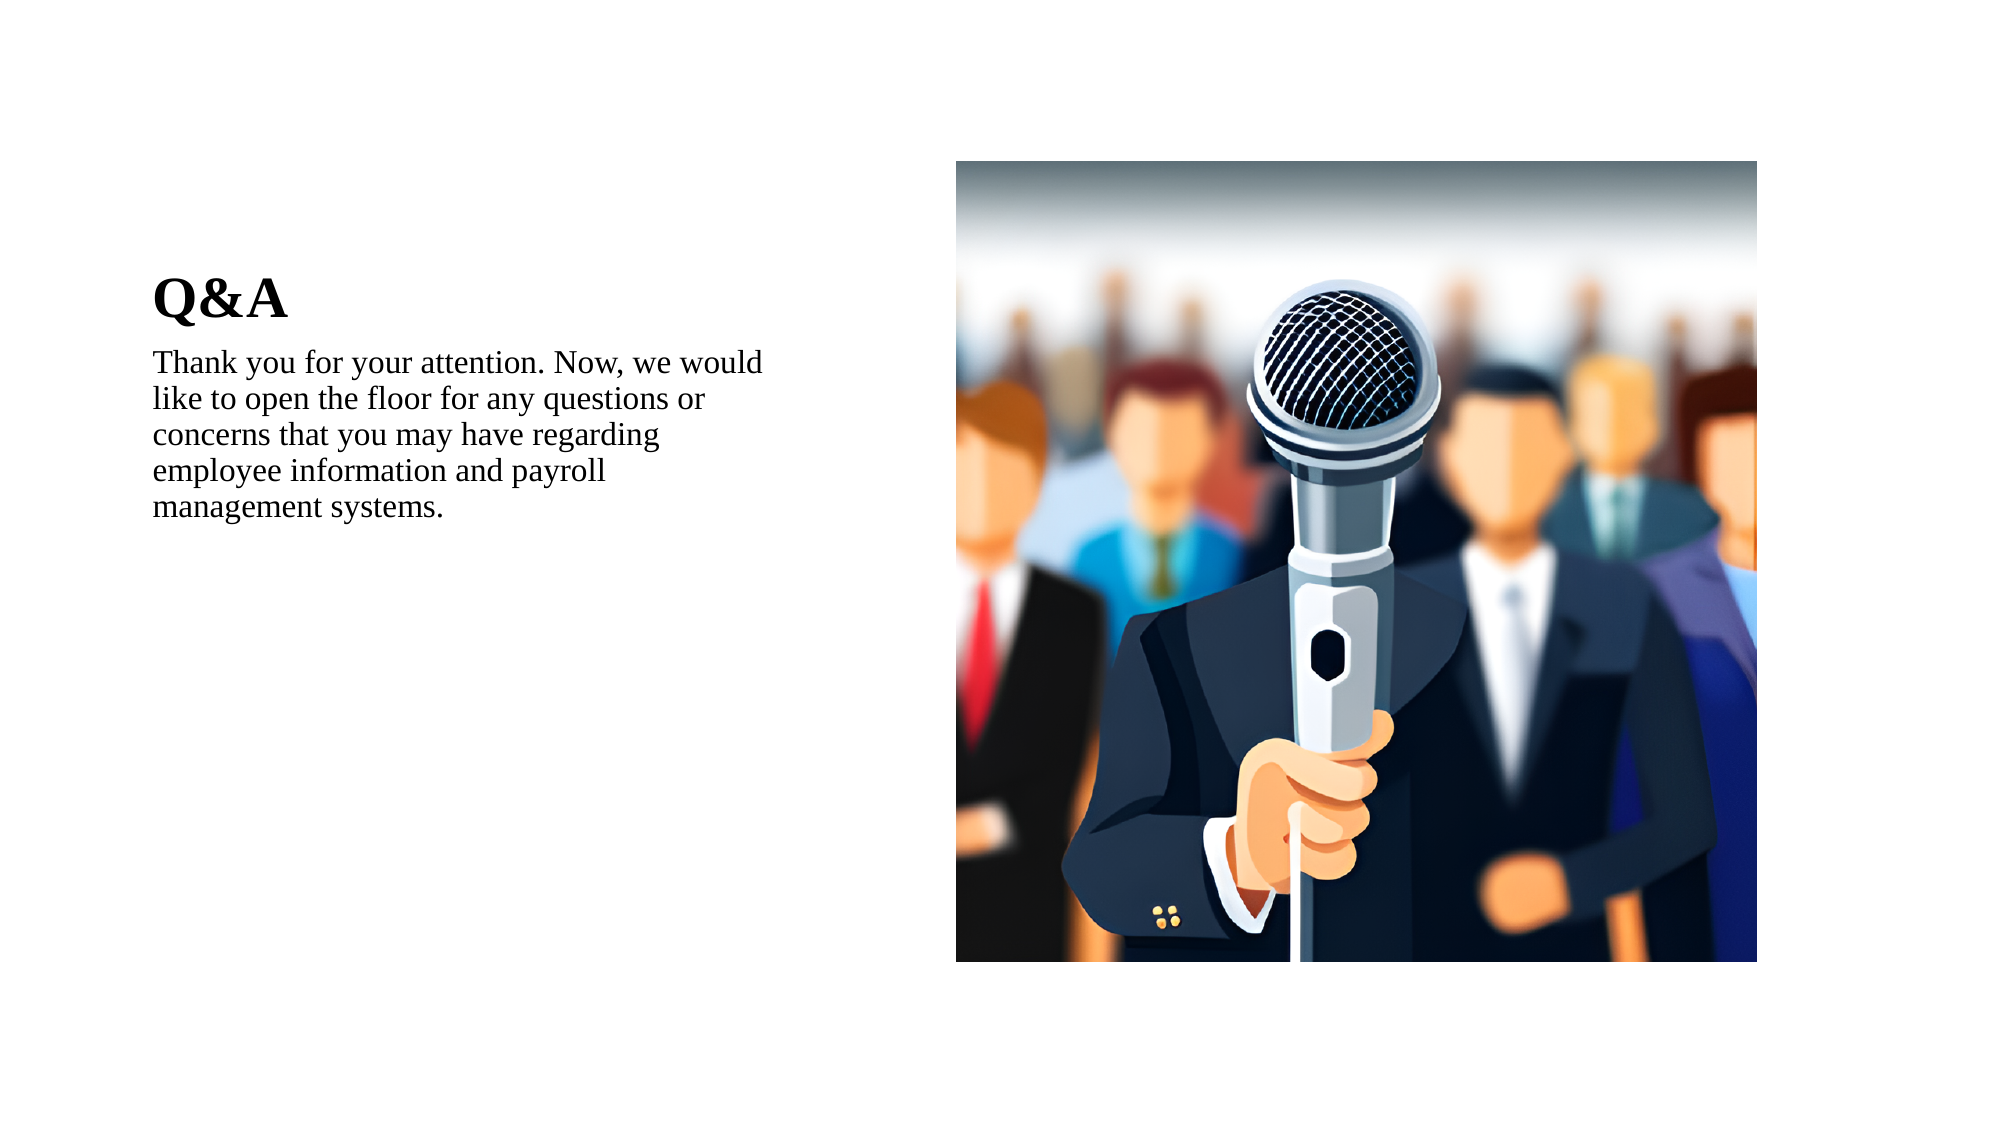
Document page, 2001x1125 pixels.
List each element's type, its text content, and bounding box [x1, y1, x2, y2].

title Q&A [137, 75, 783, 337]
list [956, 161, 1757, 962]
list Thank you for your attention. Now, we would like to open the floor for any questions or concerns that you may have regarding employee information and payroll management systems. [137, 337, 783, 963]
